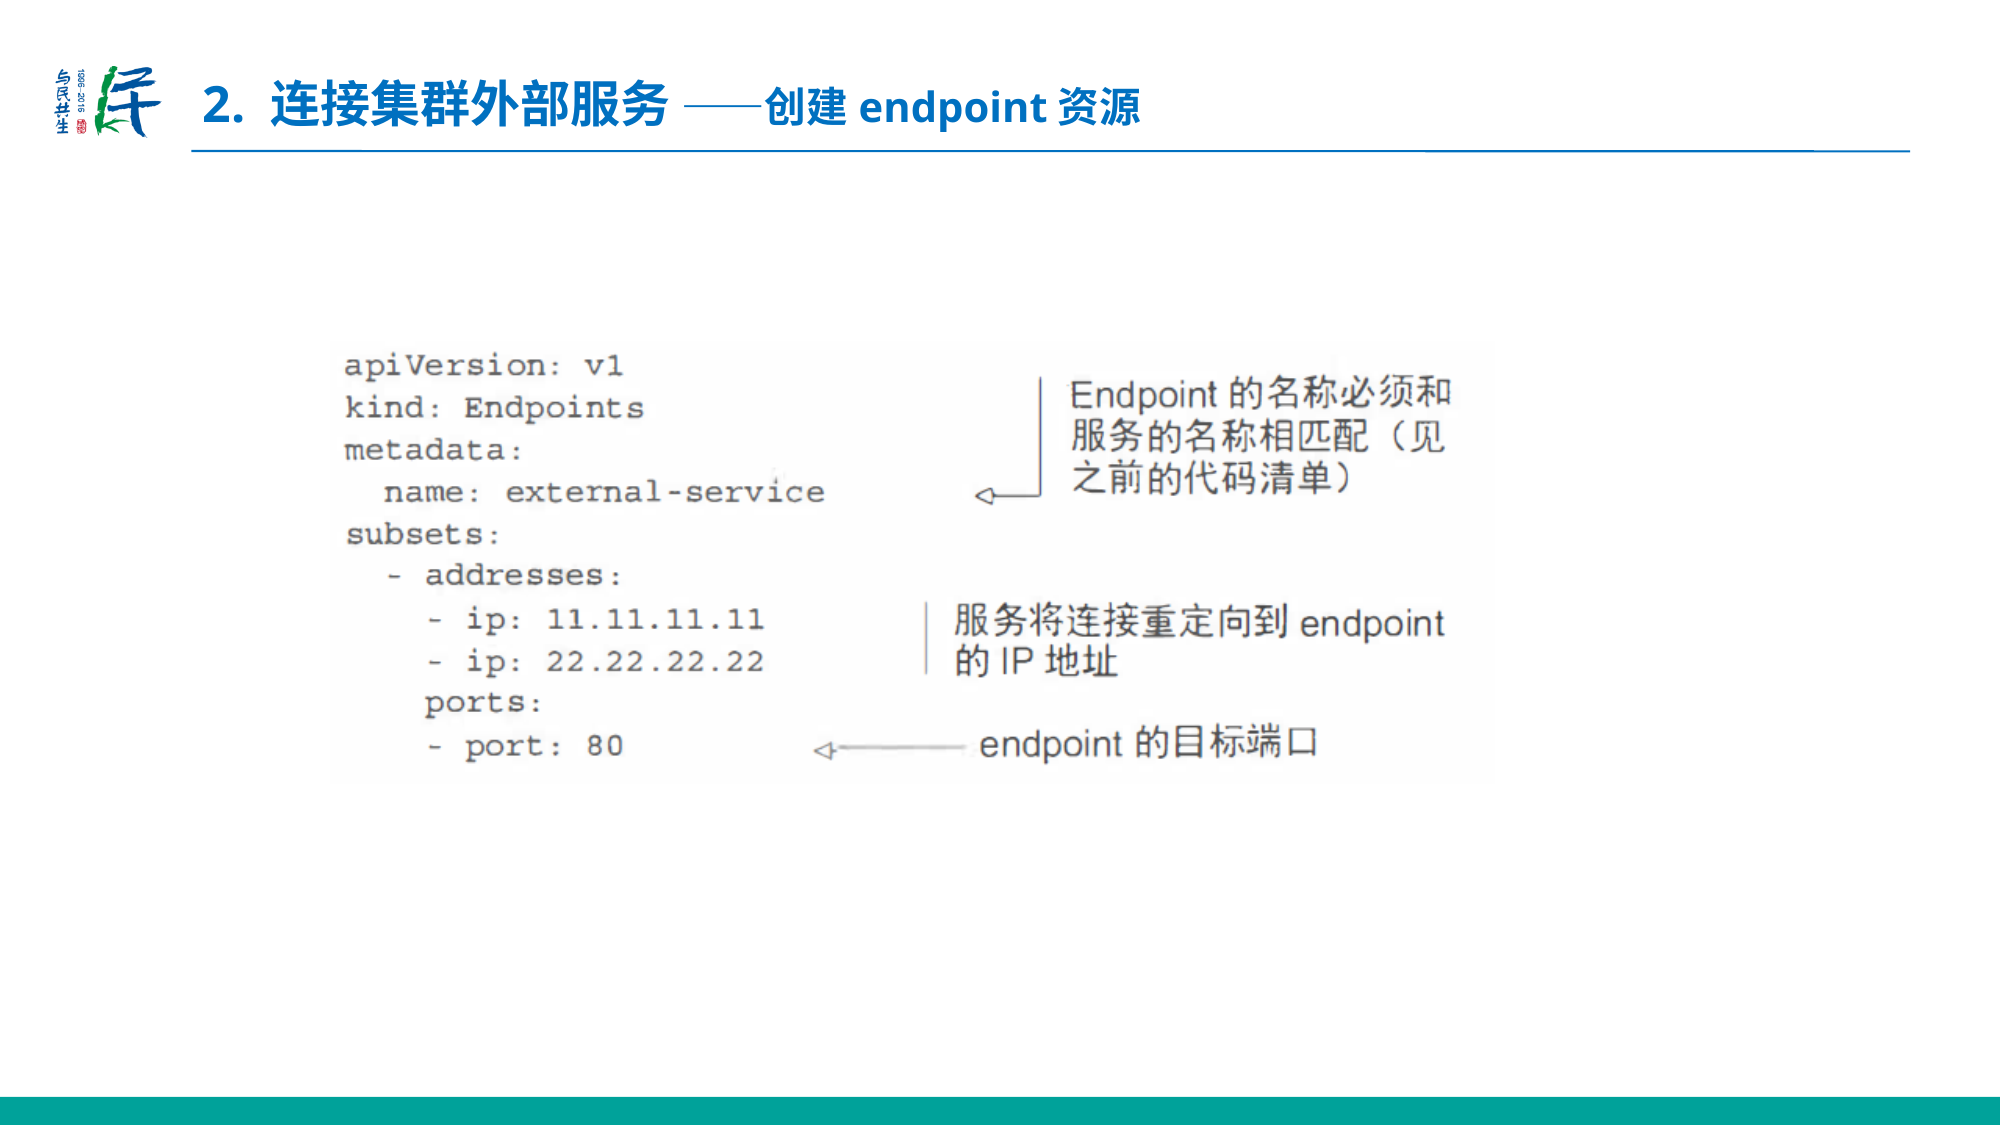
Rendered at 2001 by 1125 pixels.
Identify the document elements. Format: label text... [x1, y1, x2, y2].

title 2. 连接集群外部服务 ——创建endpoint资源 [187, 56, 1911, 149]
slide_number [0, 1094, 2000, 1125]
picture [330, 341, 1495, 784]
picture [54, 66, 162, 138]
